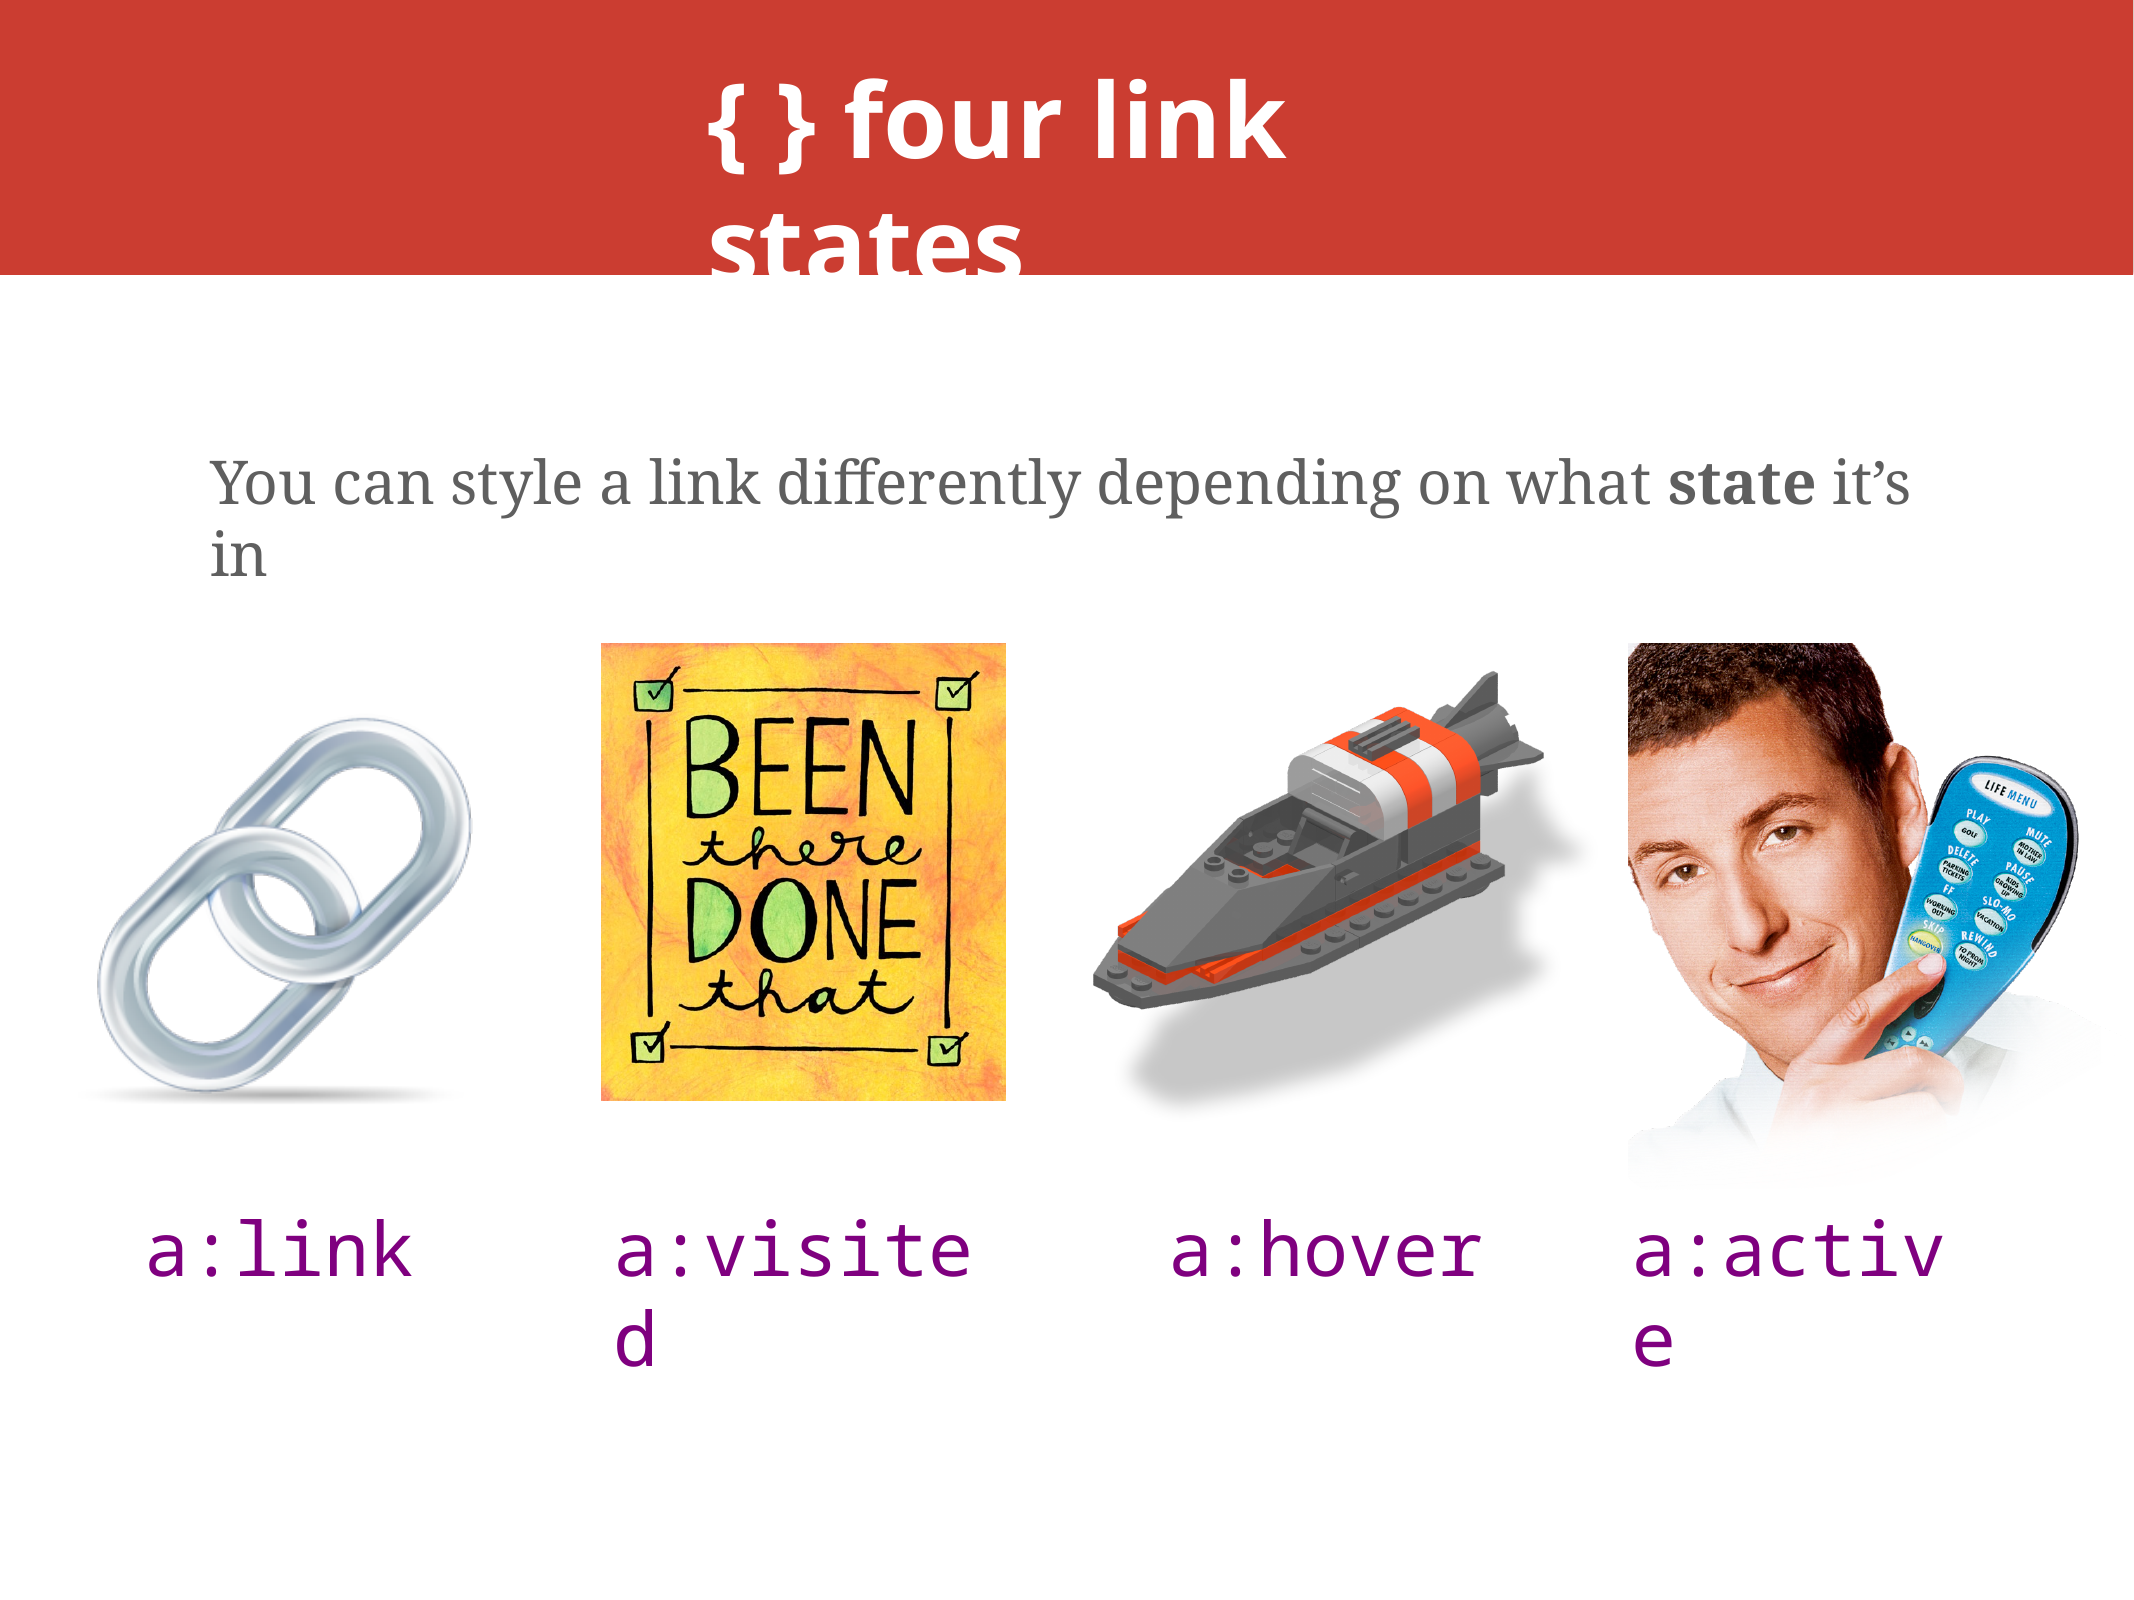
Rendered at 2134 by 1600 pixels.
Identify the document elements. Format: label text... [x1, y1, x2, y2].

text_box a:hover [1154, 1193, 1510, 1299]
picture [1085, 666, 1548, 1015]
text_box a:active [1616, 1193, 1993, 1389]
picture [600, 643, 1006, 1101]
title { } four link states [705, 54, 1480, 322]
picture [1628, 643, 2134, 1242]
picture [52, 687, 496, 1130]
text_box a:visited [599, 1193, 1017, 1389]
text_box a:link [129, 1193, 442, 1299]
text_box You can style a link differently depending on what state it’s in [204, 443, 1917, 860]
text_box [0, 0, 2134, 275]
